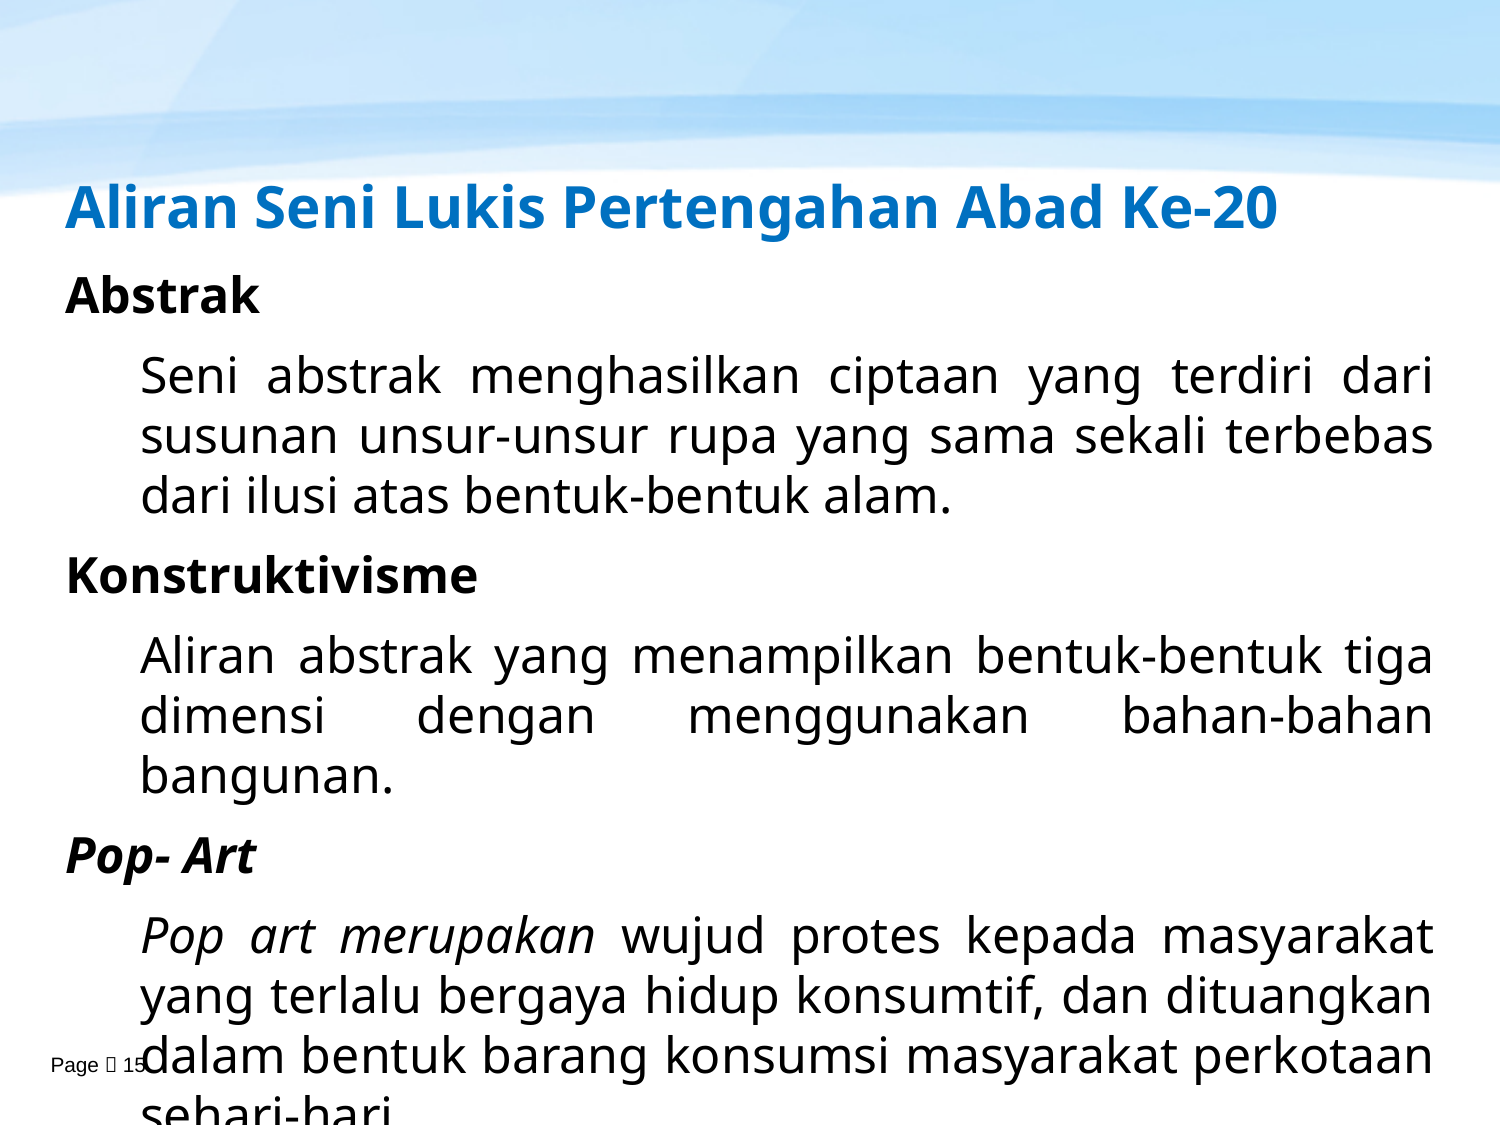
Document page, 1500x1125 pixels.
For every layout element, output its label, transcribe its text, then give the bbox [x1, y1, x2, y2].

list Aliran Seni Lukis Pertengahan Abad Ke-20 Abstrak Seni abstrak menghasilkan ciptaan yang terdiri dari susunan unsur-unsur rupa yang sama sekali terbebas dari ilusi atas bentuk-bentuk alam. Konstruktivisme Aliran abstrak yang menampilkan bentuk-bentuk tiga dimensi dengan menggunakan bahan-bahan bangunan. Pop- Art Pop art merupakan wujud protes kepada masyarakat yang terlalu bergaya hidup konsumtif, dan dituangkan dalam bentuk barang konsumsi masyarakat perkotaan sehari-hari. [49, 162, 1451, 1010]
picture [0, 0, 1500, 1125]
